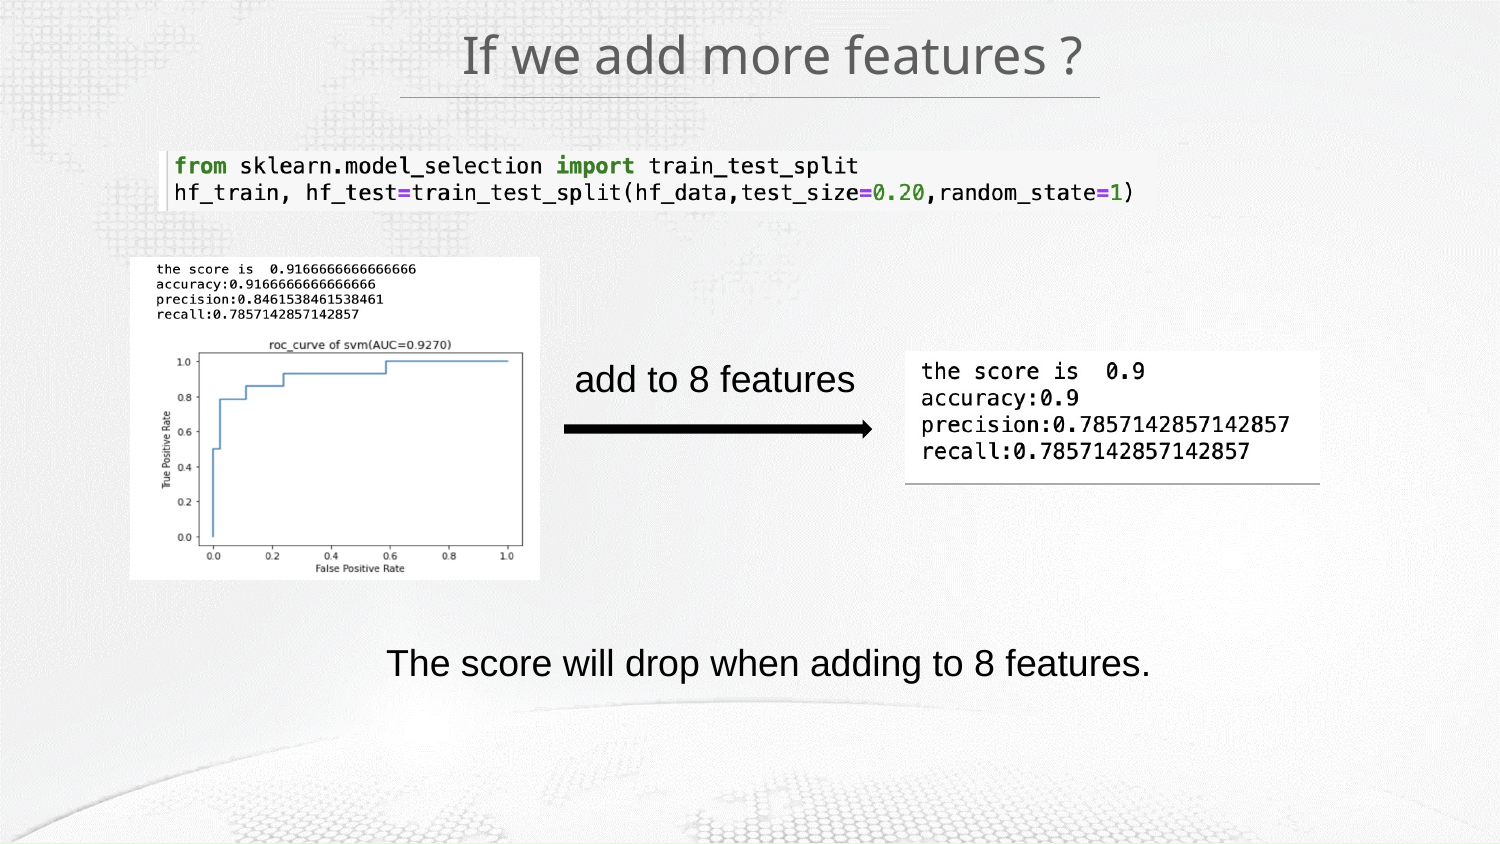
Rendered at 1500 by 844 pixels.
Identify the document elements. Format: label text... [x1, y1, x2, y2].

text_box [564, 419, 873, 439]
text_box If we add more features ? [423, 14, 1123, 93]
picture [0, 0, 1500, 843]
text_box add to 8 features [559, 347, 889, 408]
text_box The score will drop when adding to 8 features. [371, 631, 1175, 691]
